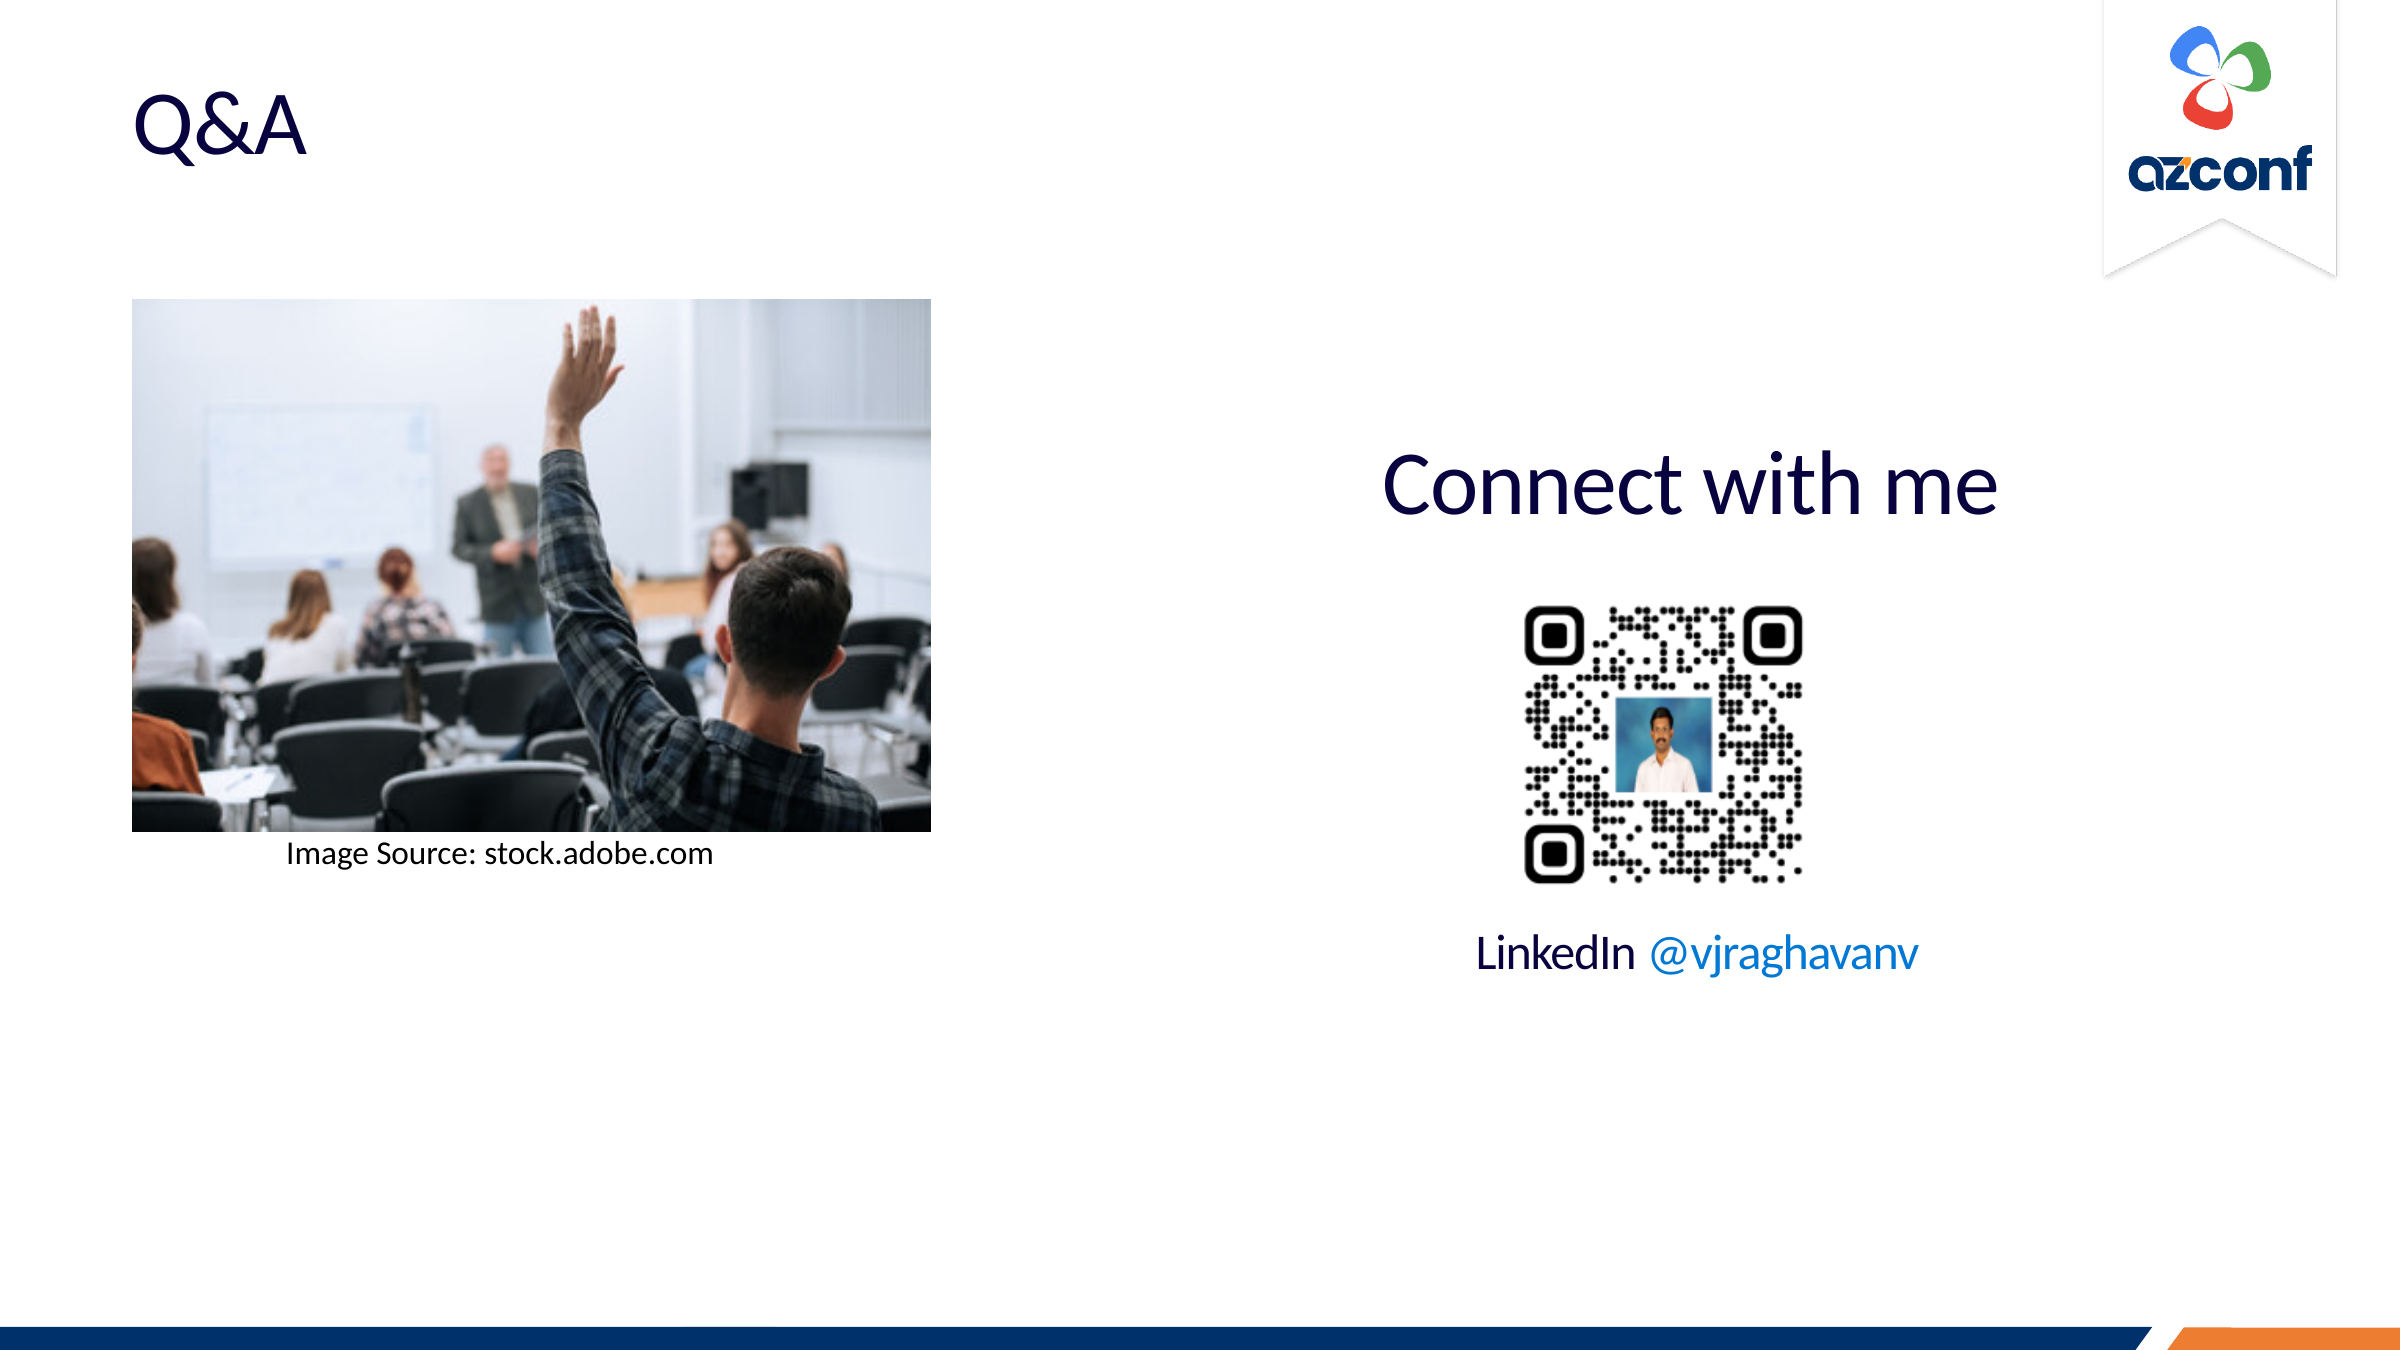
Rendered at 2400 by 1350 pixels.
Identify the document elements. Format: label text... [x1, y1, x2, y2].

text_box Connect with me [1382, 435, 2400, 535]
text_box Q&A [132, 75, 1827, 175]
text_box Image Source: stock.adobe.com [286, 832, 715, 872]
text_box LinkedIn @vjraghavanv [1476, 919, 1919, 980]
picture [1506, 592, 1854, 907]
picture [132, 299, 931, 832]
picture [2095, 0, 2345, 288]
